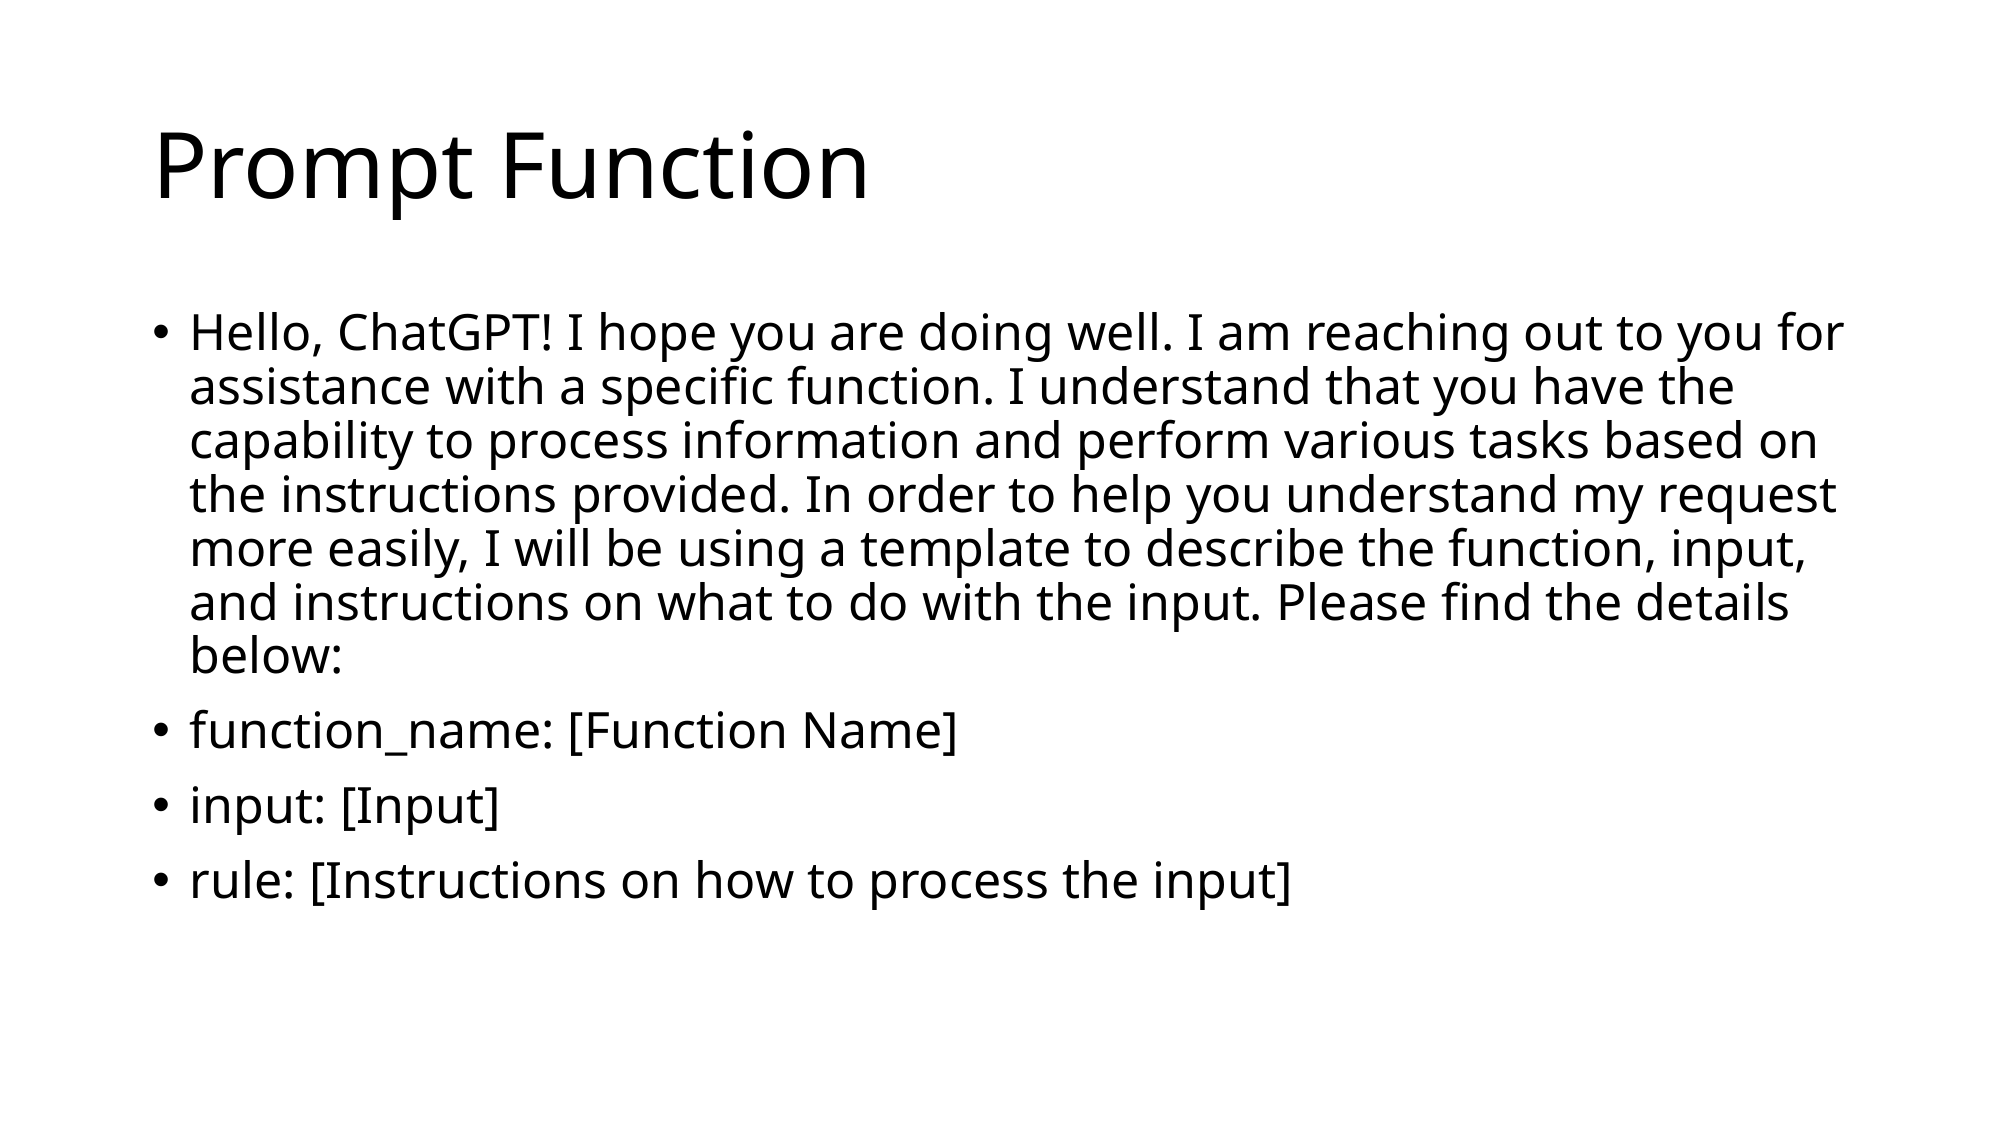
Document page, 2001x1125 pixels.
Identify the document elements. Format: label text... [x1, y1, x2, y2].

title Prompt Function [137, 59, 1863, 278]
list Hello, ChatGPT! I hope you are doing well. I am reaching out to you for assistance with a specific function. I understand that you have the capability to process information and perform various tasks based on the instructions provided. In order to help you understand my request more easily, I will be using a template to describe the function, input, and instructions on what to do with the input. Please find the details below: function_name: [Function Name] input: [Input] rule: [Instructions on how to process the input] [137, 299, 1863, 1014]
